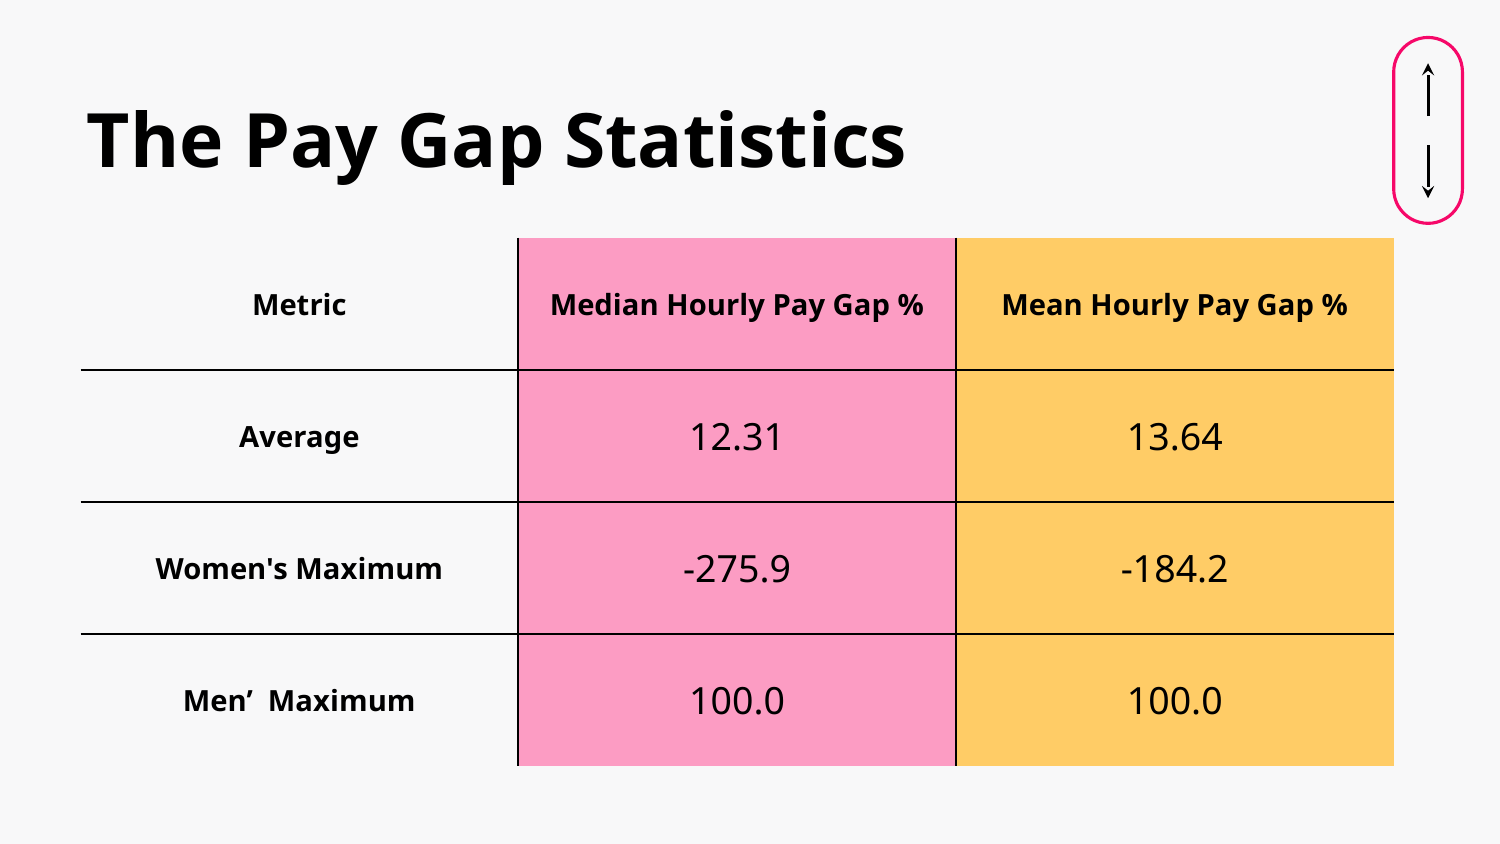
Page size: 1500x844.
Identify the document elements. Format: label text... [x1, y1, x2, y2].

table_header Mean Hourly Pay Gap % [957, 238, 1394, 369]
title The Pay Gap Statistics [71, 77, 1377, 172]
table_cell 12.31 [519, 371, 955, 501]
table_cell 13.64 [957, 371, 1394, 501]
table_cell 100.0 [519, 635, 955, 766]
table_header Median Hourly Pay Gap % [519, 238, 955, 369]
table_cell Men’ Maximum [81, 635, 517, 766]
text_box [1393, 37, 1463, 224]
table_cell -275.9 [519, 503, 955, 633]
table_cell Average [81, 371, 517, 501]
table_cell Women's Maximum [81, 503, 517, 633]
table_header Metric [81, 238, 517, 369]
table_cell 100.0 [957, 635, 1394, 766]
table_cell -184.2 [957, 503, 1394, 633]
